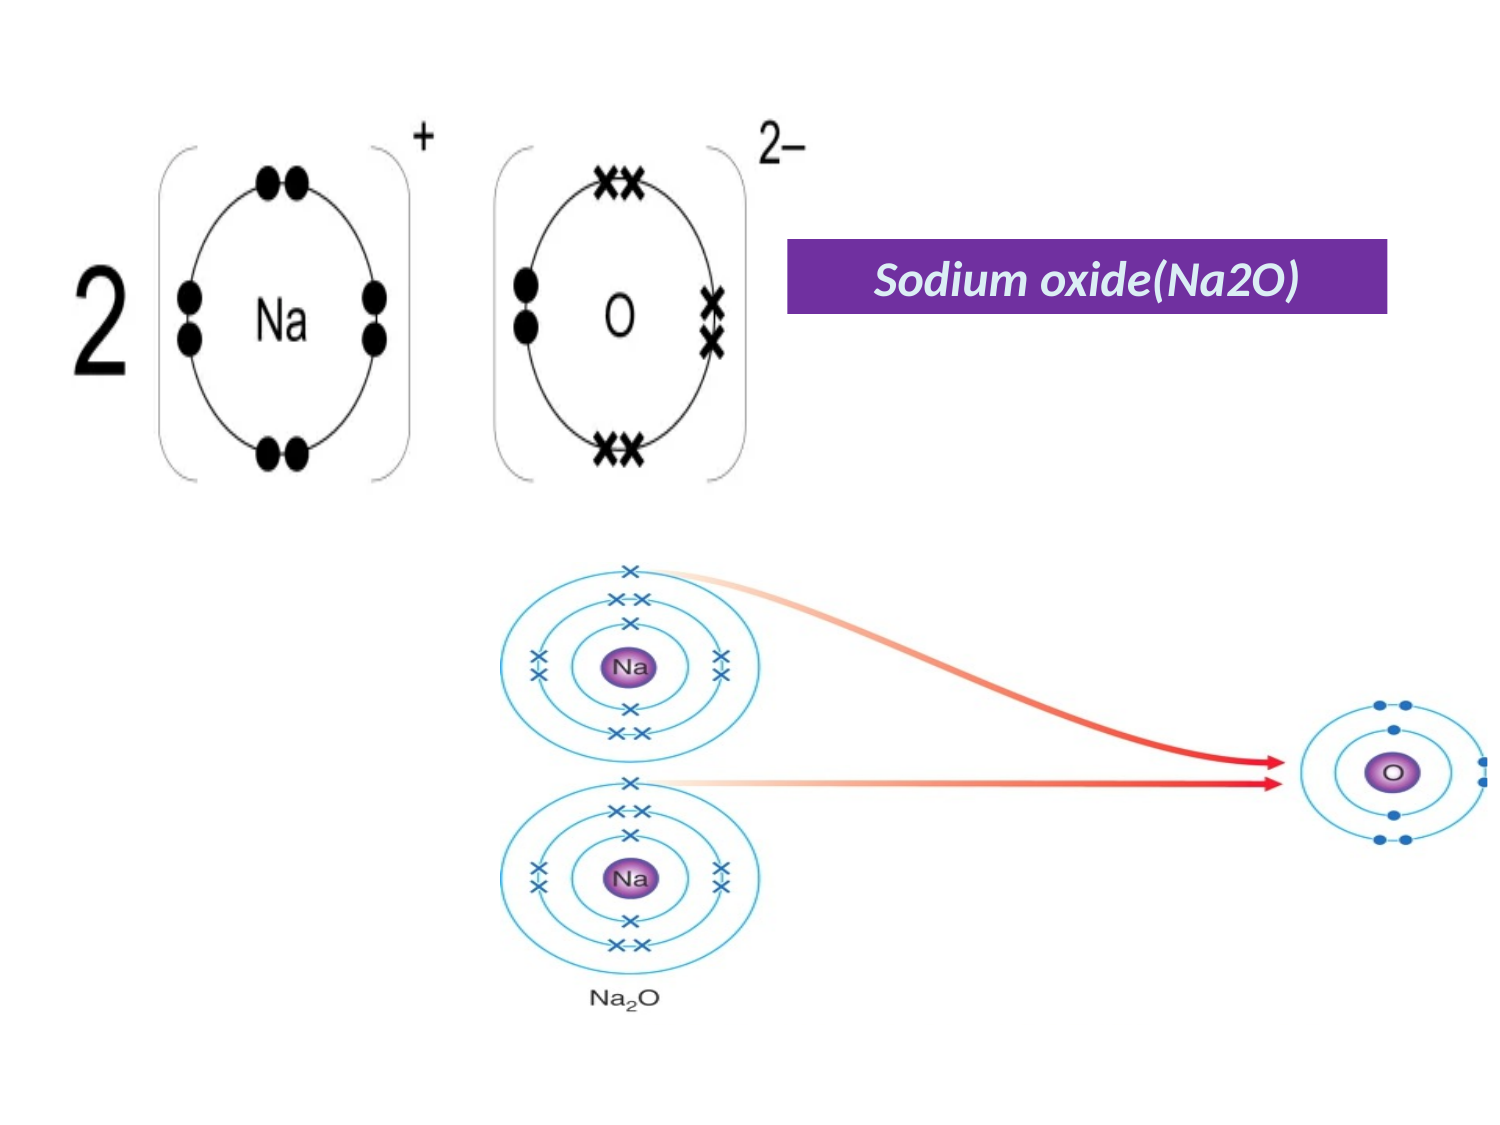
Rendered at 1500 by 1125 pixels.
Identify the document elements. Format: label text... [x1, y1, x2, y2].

picture [35, 99, 821, 540]
text_box Sodium oxide(Na2O) [824, 239, 1388, 314]
picture [499, 562, 1488, 1026]
